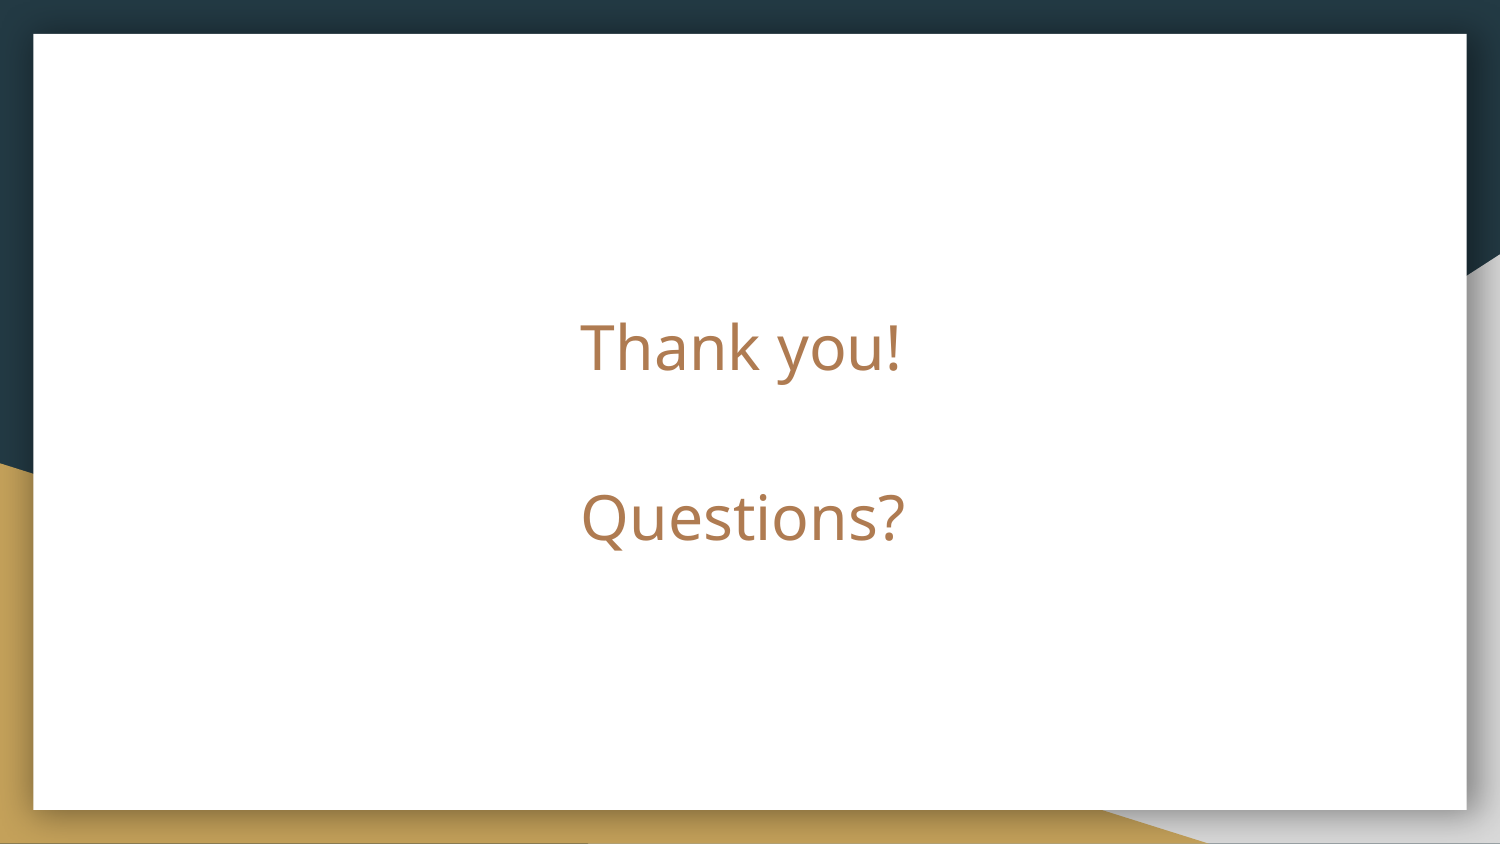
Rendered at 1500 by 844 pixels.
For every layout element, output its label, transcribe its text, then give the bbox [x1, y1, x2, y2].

title Thank you! Questions? [565, 288, 1500, 583]
